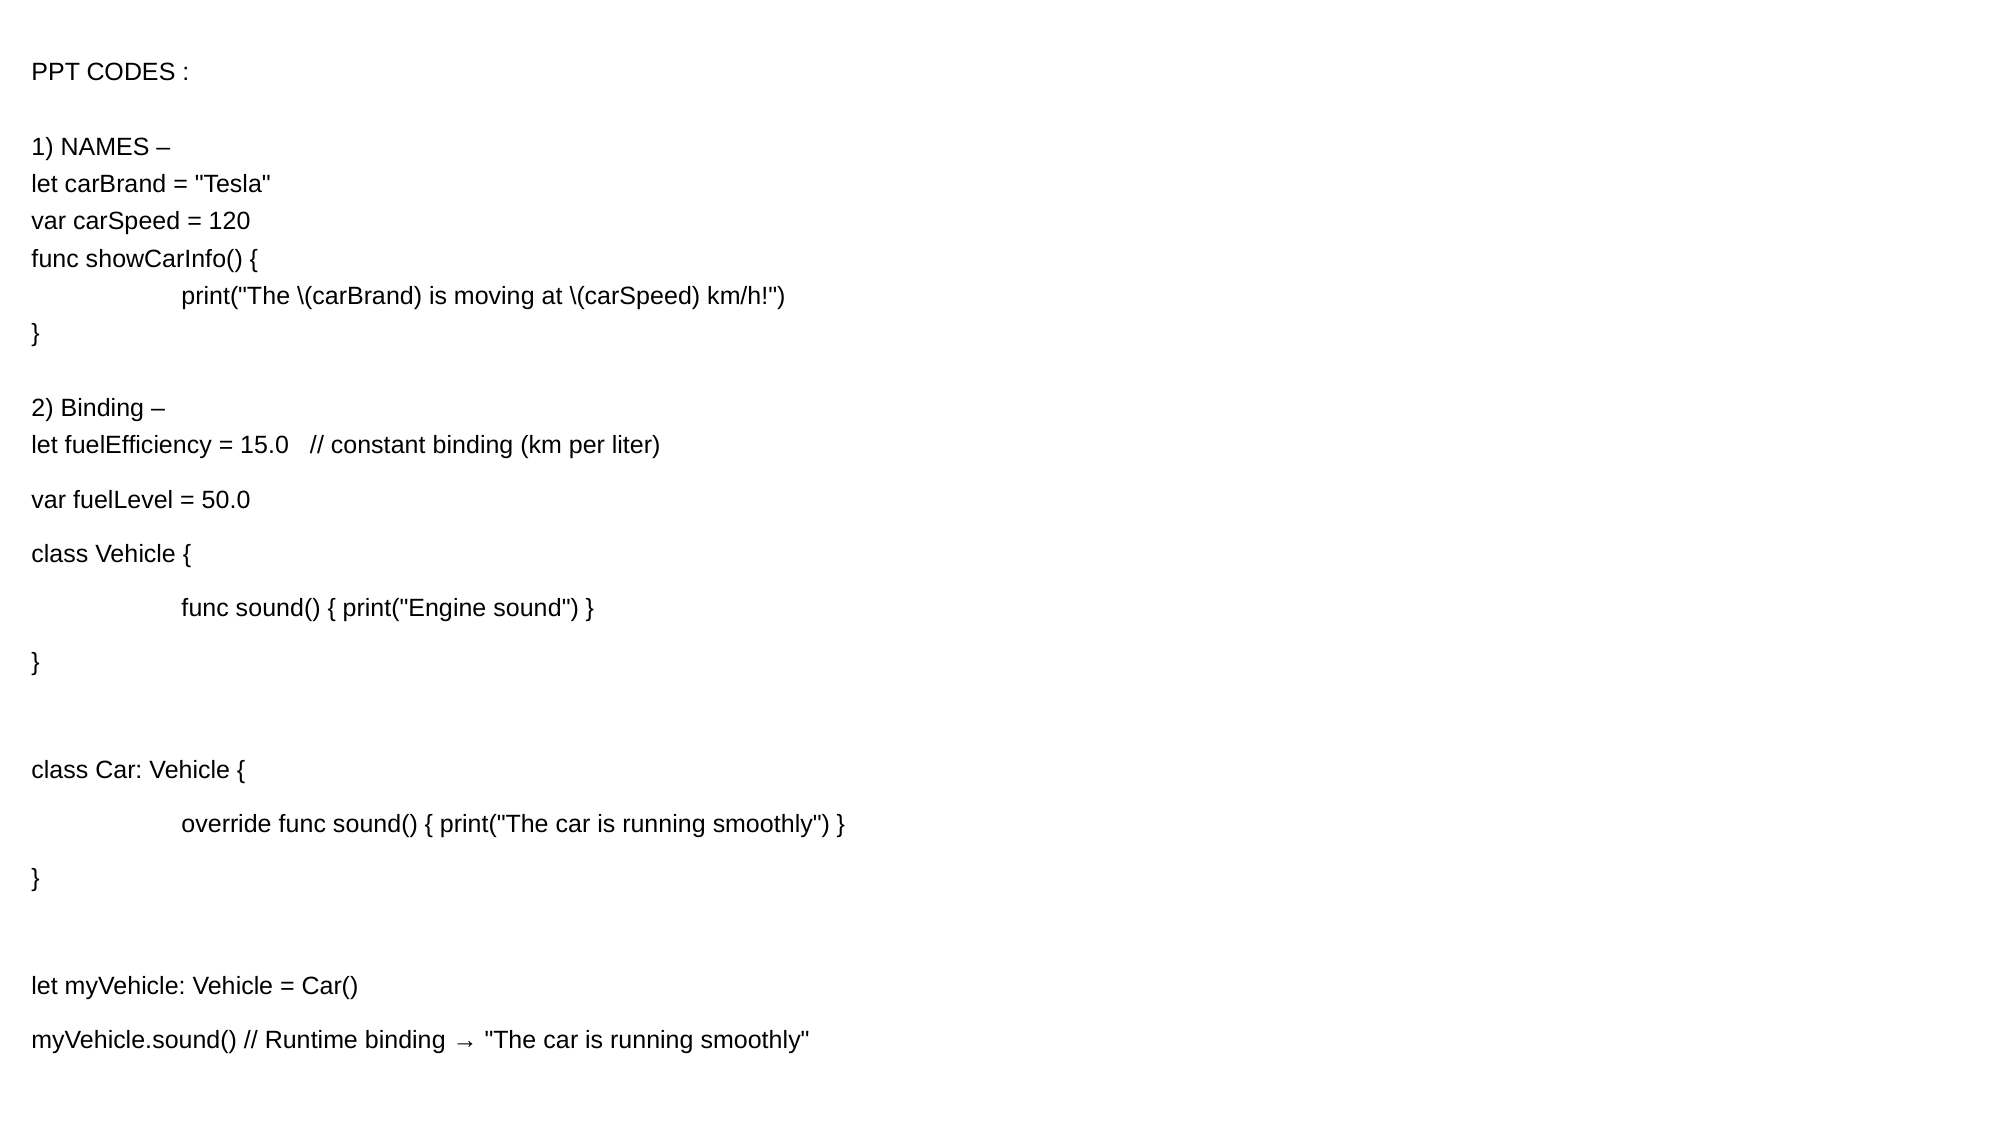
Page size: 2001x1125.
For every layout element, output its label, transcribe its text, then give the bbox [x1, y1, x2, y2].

text_box PPT CODES : 1) NAMES – let carBrand = "Tesla" var carSpeed = 120 func showCarInfo() { print("The \(carBrand) is moving at \(carSpeed) km/h!") } 2) Binding – let fuelEfficiency = 15.0 // constant binding (km per liter) var fuelLevel = 50.0 class Vehicle { func sound() { print("Engine sound") } } class Car: Vehicle { override func sound() { print("The car is running smoothly") } } let myVehicle: Vehicle = Car() myVehicle.sound() // Runtime binding → "The car is running smoothly" [16, 32, 2000, 1125]
